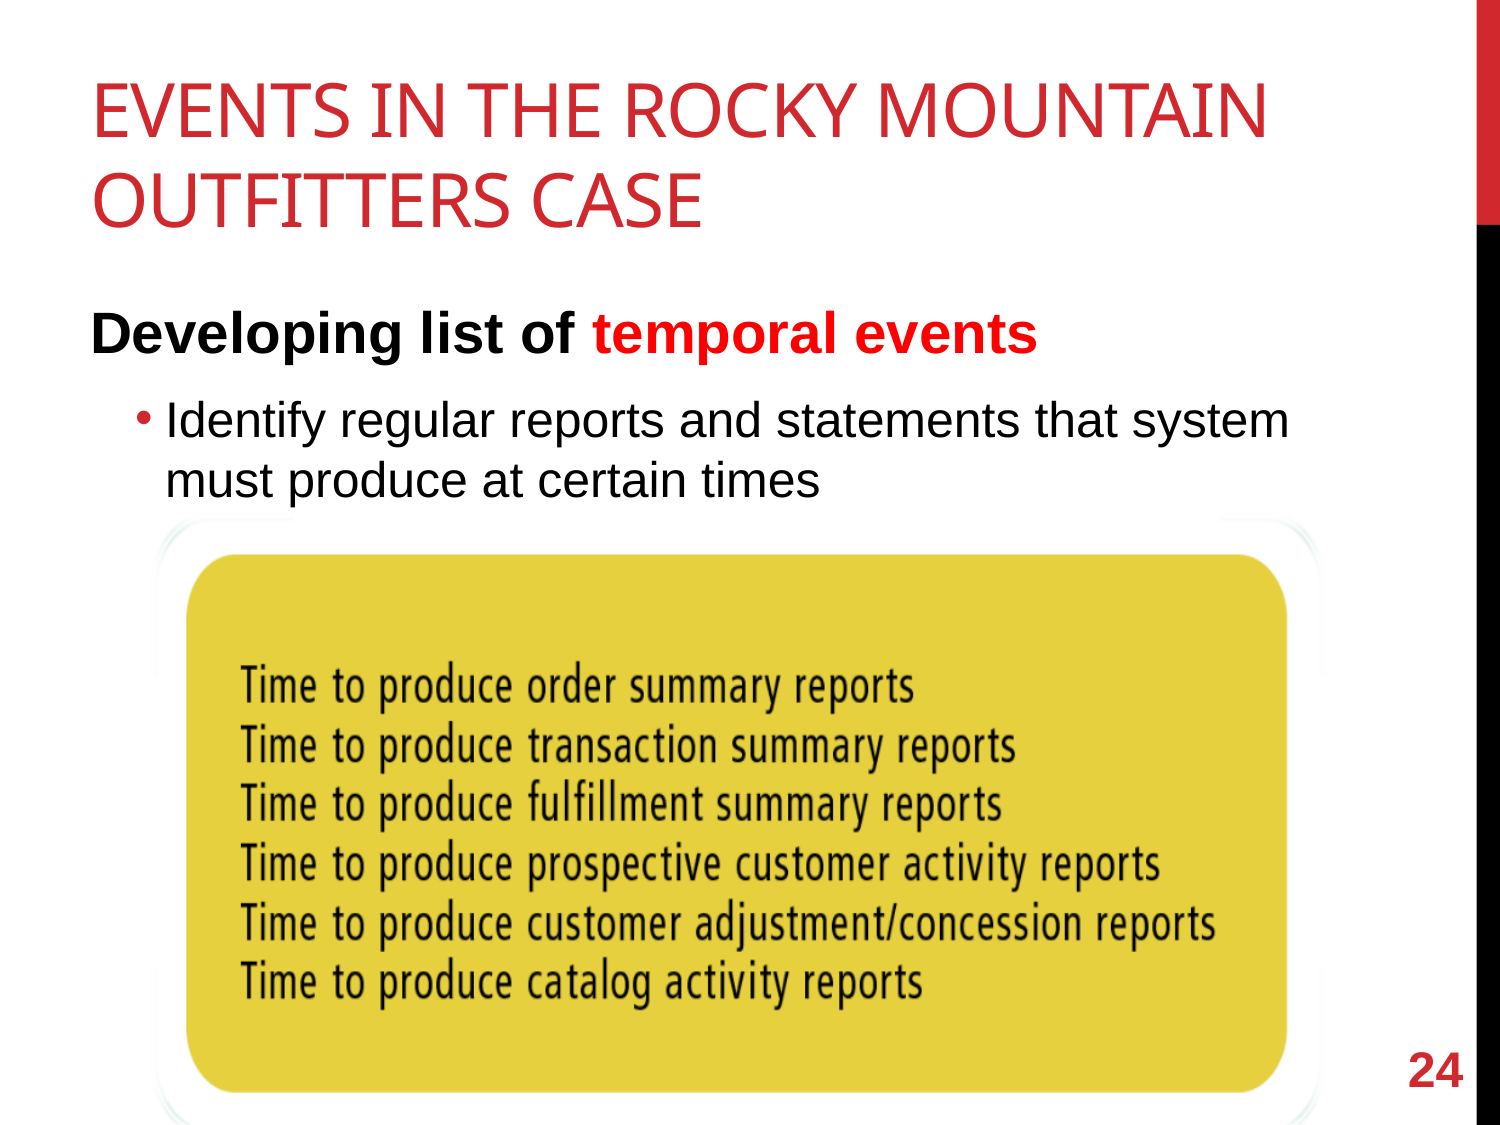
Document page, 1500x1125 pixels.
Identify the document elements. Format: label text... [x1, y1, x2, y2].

slide_number 24 [1336, 1037, 1479, 1098]
list Developing list of temporal events Identify regular reports and statements that system must produce at certain times [75, 287, 1325, 1005]
title Events in the Rocky Mountain Outfitters Case [75, 25, 1463, 250]
picture [149, 511, 1327, 1125]
